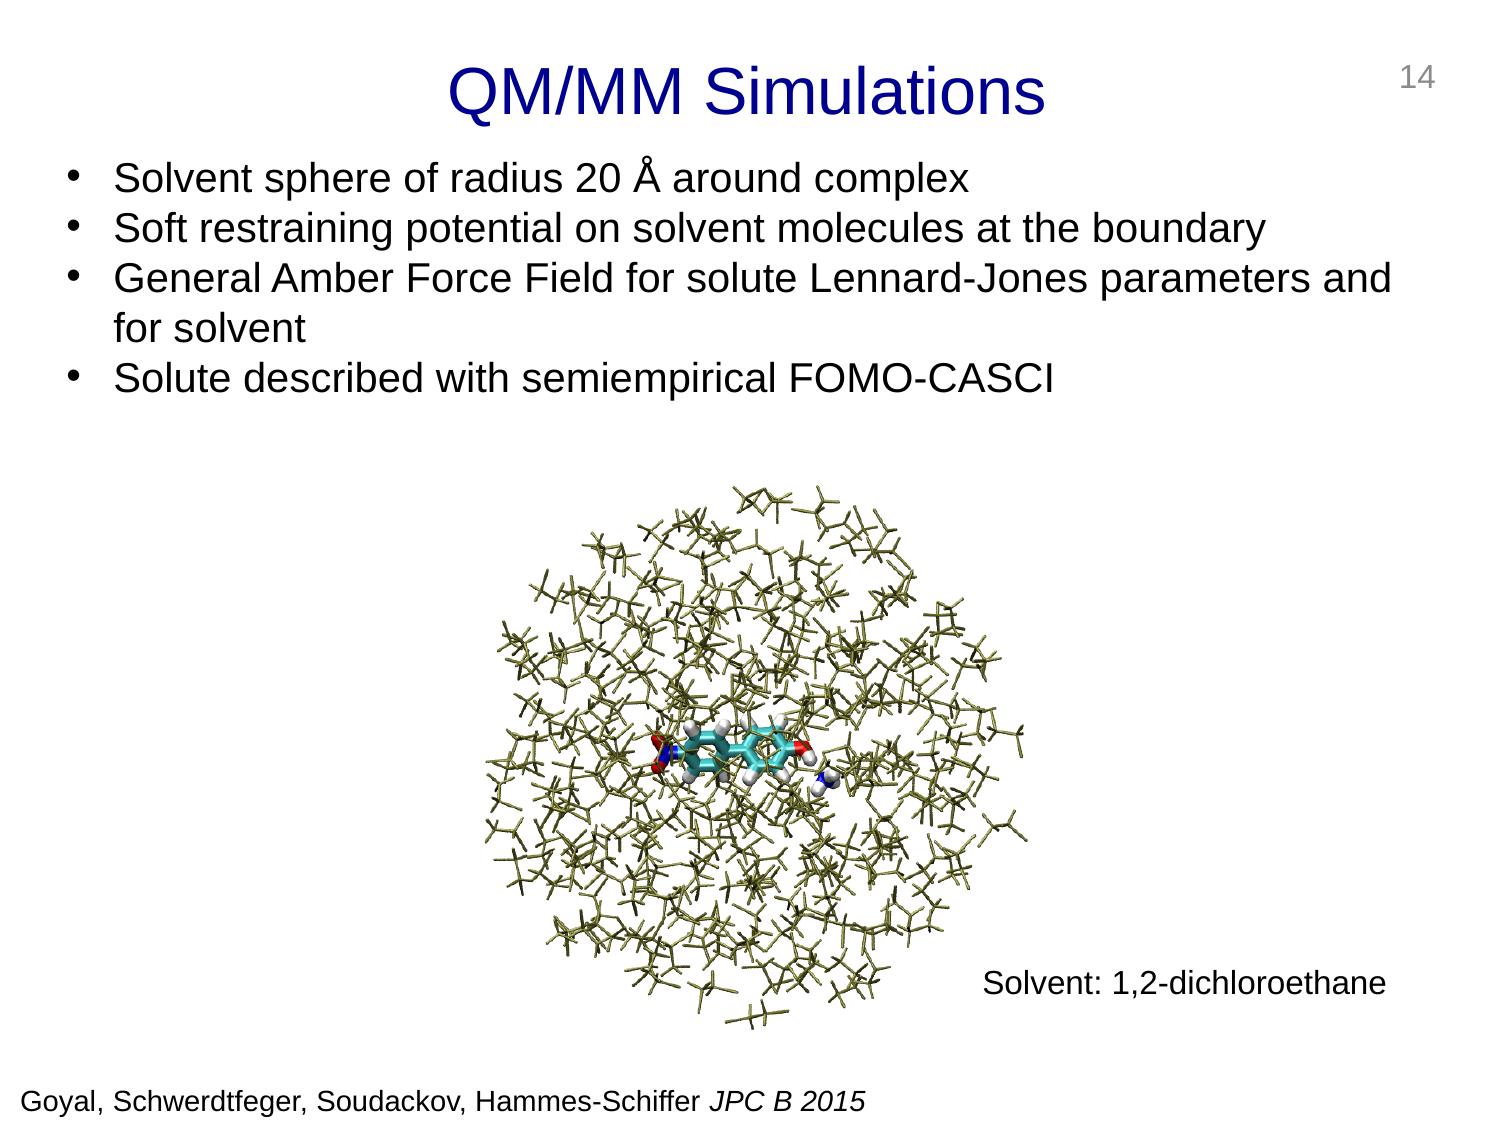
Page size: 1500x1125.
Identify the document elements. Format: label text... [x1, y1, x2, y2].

text_box Goyal, Schwerdtfeger, Soudackov, Hammes-Schiffer JPC B 2015 [5, 1074, 881, 1125]
text_box QM/MM Simulations [0, 40, 1500, 136]
picture [482, 465, 1038, 1032]
text_box Solvent sphere of radius 20 Å around complex Soft restraining potential on solvent molecules at the boundary General Amber Force Field for solute Lennard-Jones parameters and for solvent Solute described with semiempirical FOMO-CASCI [51, 142, 1450, 408]
slide_number 14 [1100, 45, 1451, 105]
text_box Solvent: 1,2-dichloroethane [1042, 953, 1450, 1009]
